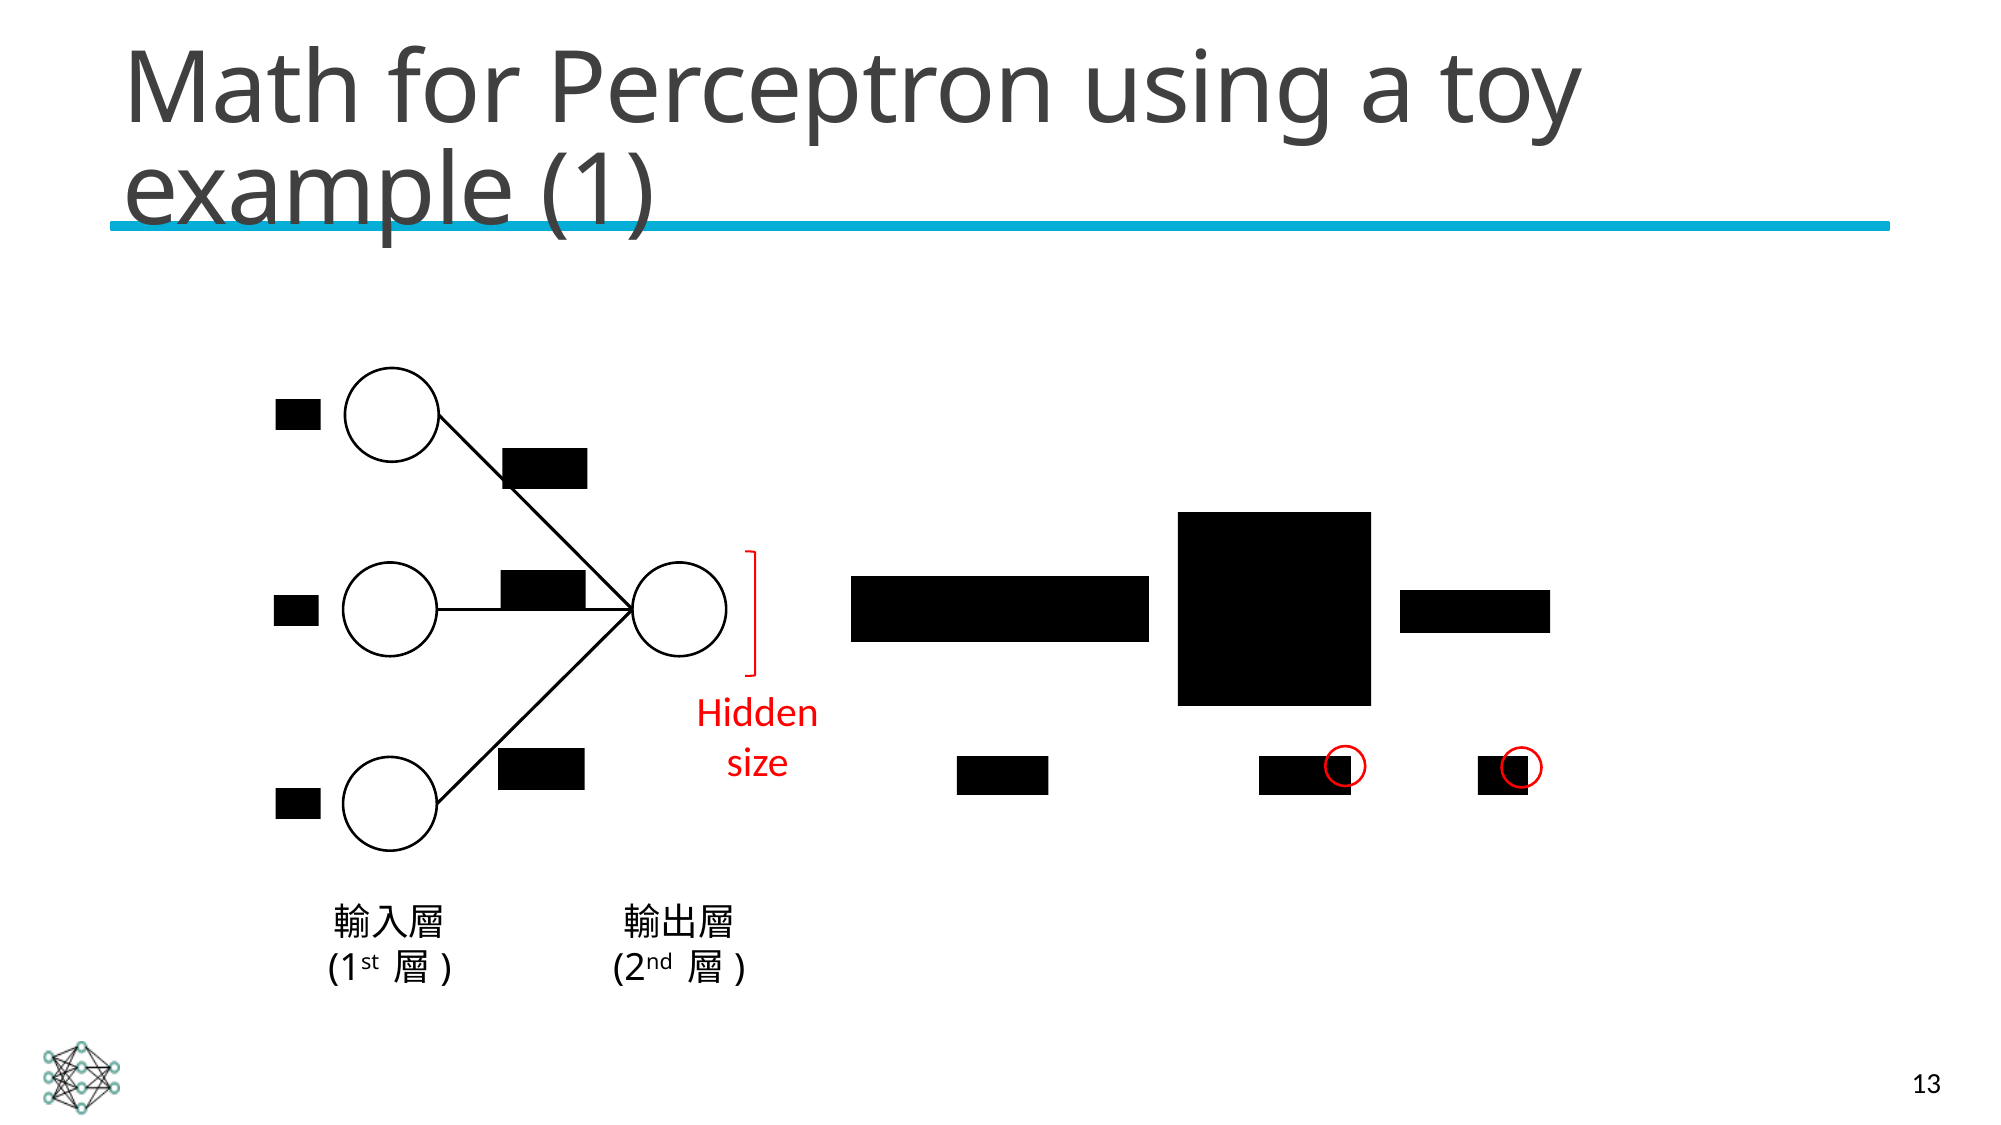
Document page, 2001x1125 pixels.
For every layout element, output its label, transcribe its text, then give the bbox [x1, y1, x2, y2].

picture [1258, 756, 1352, 795]
picture [275, 399, 322, 431]
picture [1399, 589, 1551, 634]
picture [500, 569, 587, 611]
title Math for Perceptron using a toy example (1) [107, 58, 1899, 228]
text_box [642, 561, 728, 658]
text_box [341, 755, 438, 852]
picture [850, 576, 1150, 643]
picture [956, 756, 1049, 795]
picture [1177, 512, 1372, 707]
text_box [343, 366, 440, 464]
picture [275, 788, 322, 820]
text_box 輸出層 (2nd 層) [587, 890, 772, 996]
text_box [438, 414, 634, 605]
picture [1477, 756, 1529, 795]
text_box [745, 550, 757, 677]
picture [497, 748, 586, 790]
text_box [341, 561, 435, 658]
text_box [1328, 744, 1367, 782]
picture [43, 1041, 120, 1116]
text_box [436, 608, 634, 805]
slide_number 13 [1740, 1052, 1957, 1113]
picture [501, 447, 588, 489]
text_box 輸入層 (1st 層) [298, 890, 482, 996]
text_box [1505, 746, 1543, 781]
picture [273, 594, 320, 626]
text_box Hidden size [672, 677, 844, 792]
